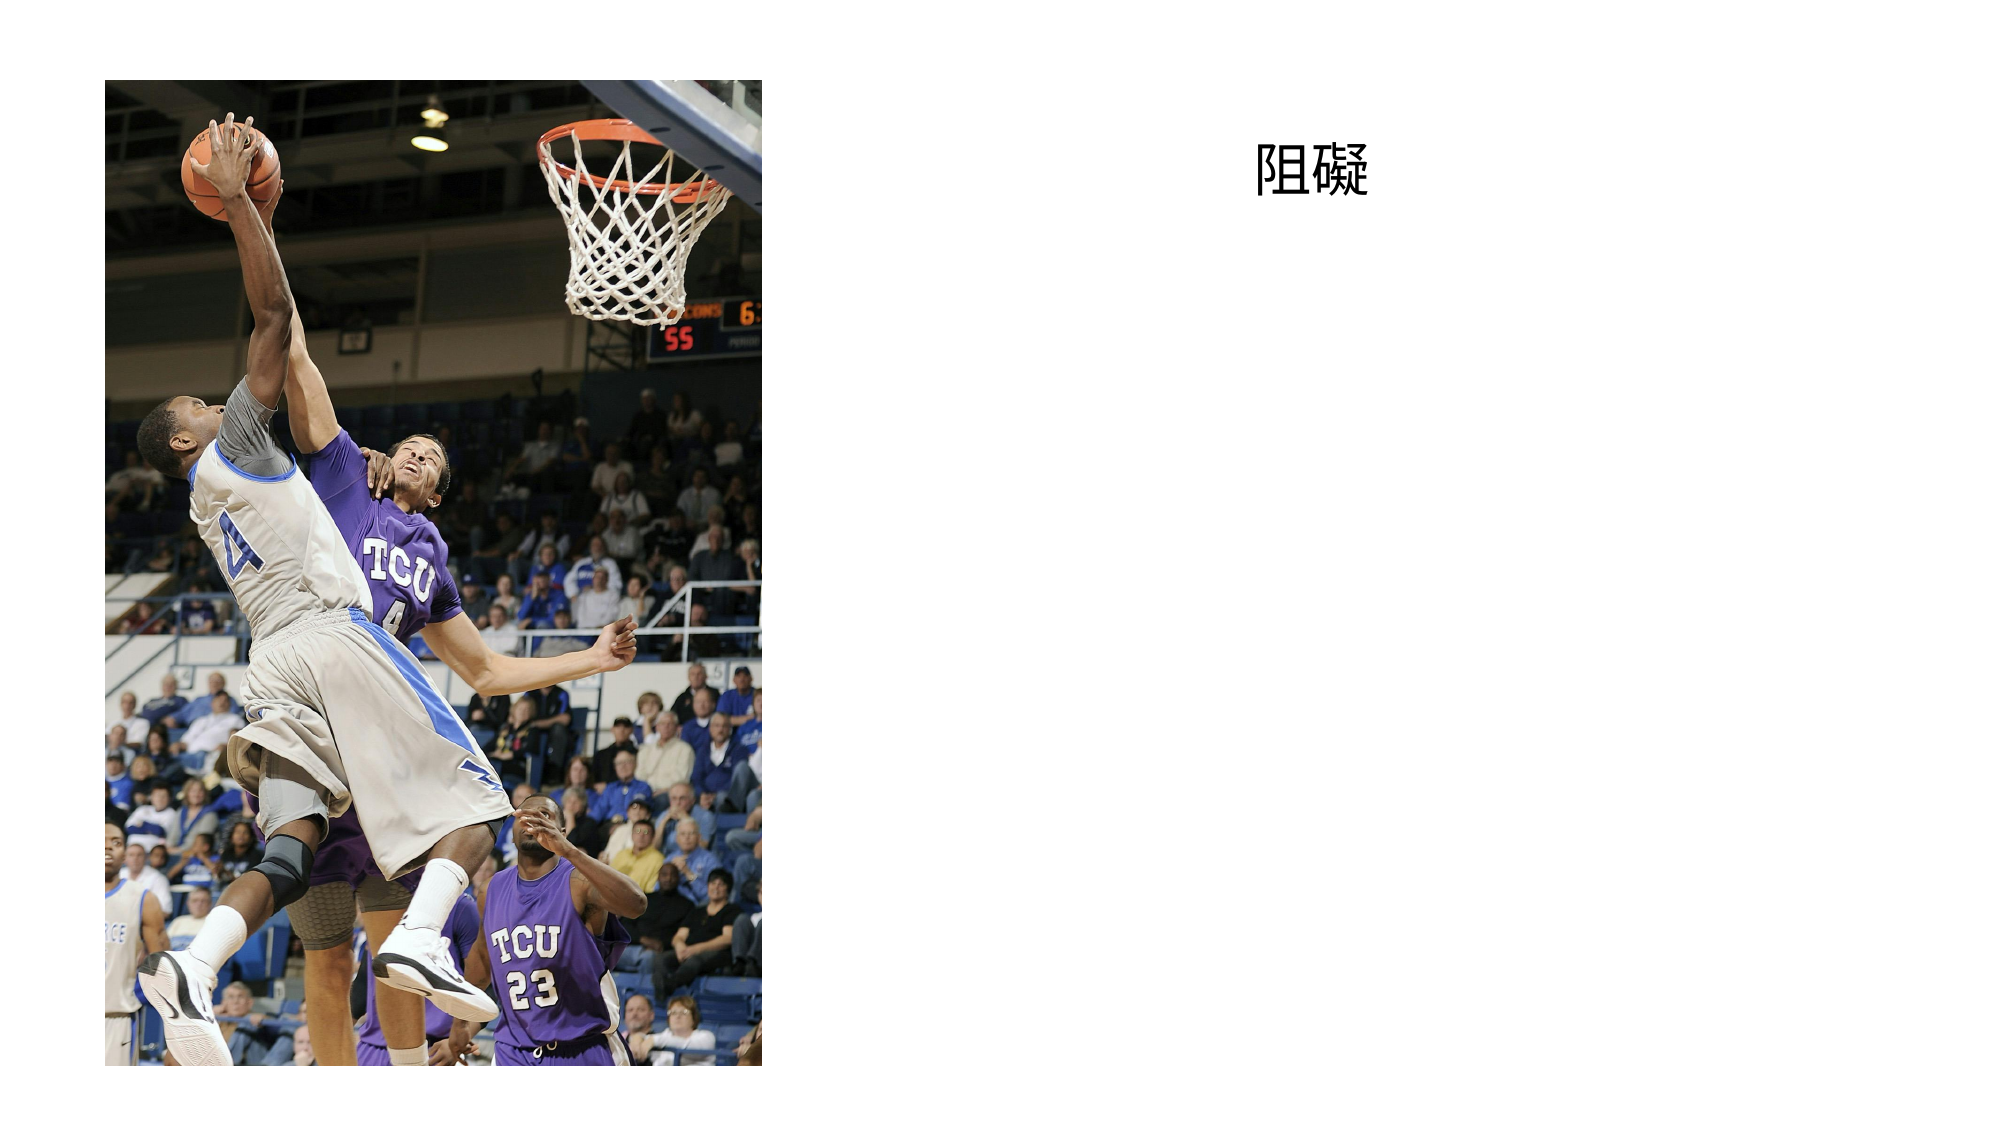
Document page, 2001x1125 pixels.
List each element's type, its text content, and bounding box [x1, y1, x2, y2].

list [105, 80, 762, 1066]
text_box 阻礙 [1238, 125, 1494, 211]
